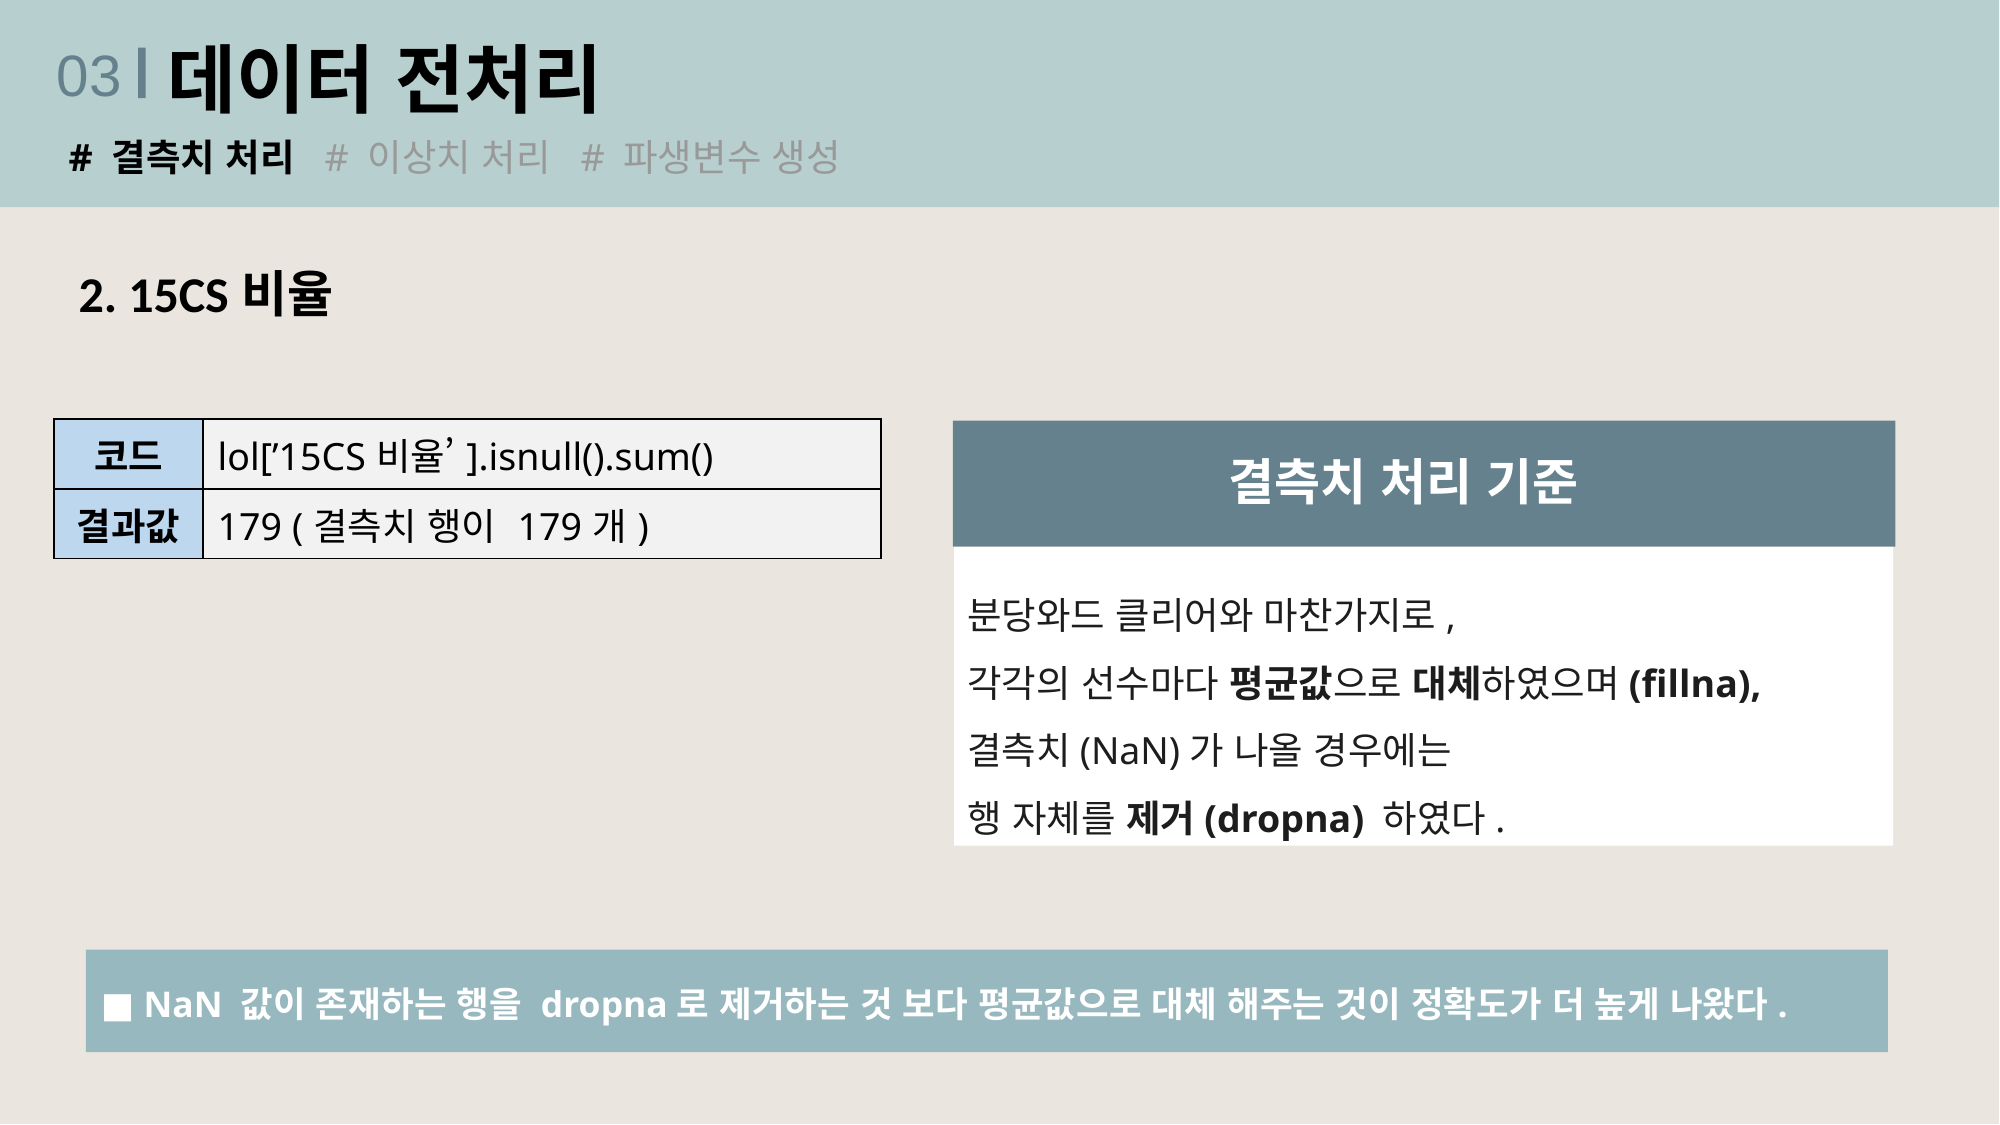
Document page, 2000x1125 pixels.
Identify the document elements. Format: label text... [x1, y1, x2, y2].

text_box 분당와드 클리어와 마찬가지로, 각각의 선수마다 평균값으로 대체하였으며(fillna), 결측치(NaN)가 나올 경우에는 행 자체를 제거(dropna) 하였다. [952, 562, 1891, 846]
table_cell 결과값 [55, 490, 202, 558]
text_box ■ NaN 값이 존재하는 행을 dropna로 제거하는 것 보다 평균값으로 대체 해주는 것이 정확도가 더 높게 나왔다. [85, 974, 1914, 1039]
table_header 코드 [55, 420, 202, 488]
table_cell 179 (결측치 행이 179개) [204, 490, 880, 558]
text_box 결측치 처리 기준 [960, 442, 1862, 538]
text_box [85, 949, 1888, 974]
text_box [952, 420, 1896, 547]
text_box # 결측치 처리 # 이상치 처리 # 파생변수 생성 [53, 125, 1311, 172]
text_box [41, 24, 788, 117]
table_header lol[’15CS비율’].isnull().sum() [204, 420, 880, 488]
text_box [85, 1039, 1888, 1053]
text_box [0, 0, 2000, 208]
text_box [954, 546, 1894, 846]
text_box 2. 15CS비율 [63, 247, 832, 326]
